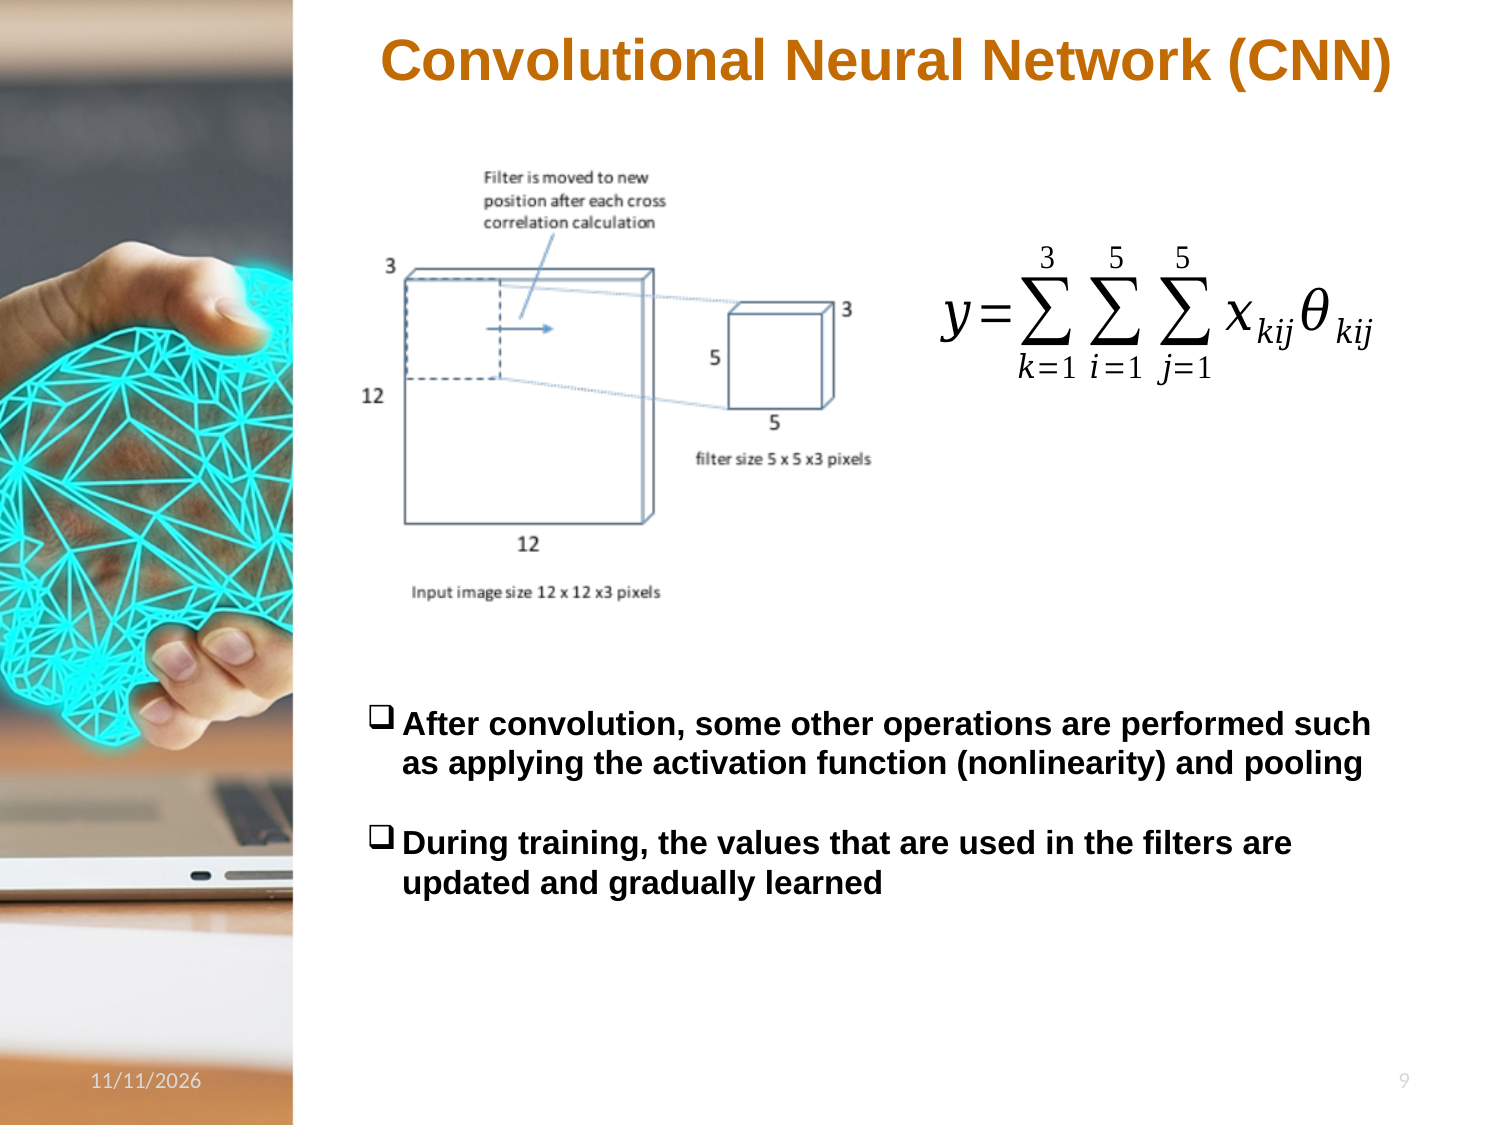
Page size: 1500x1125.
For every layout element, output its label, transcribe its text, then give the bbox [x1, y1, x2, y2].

text_box After convolution, some other operations are performed such as applying the activation function (nonlinearity) and pooling During training, the values that are used in the filters are updated and gradually learned [352, 694, 1425, 909]
slide_number 9 [1074, 1058, 1425, 1103]
picture [0, 0, 1500, 1125]
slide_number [75, 1058, 425, 1103]
title Convolutional Neural Network (CNN) [348, 0, 1425, 114]
